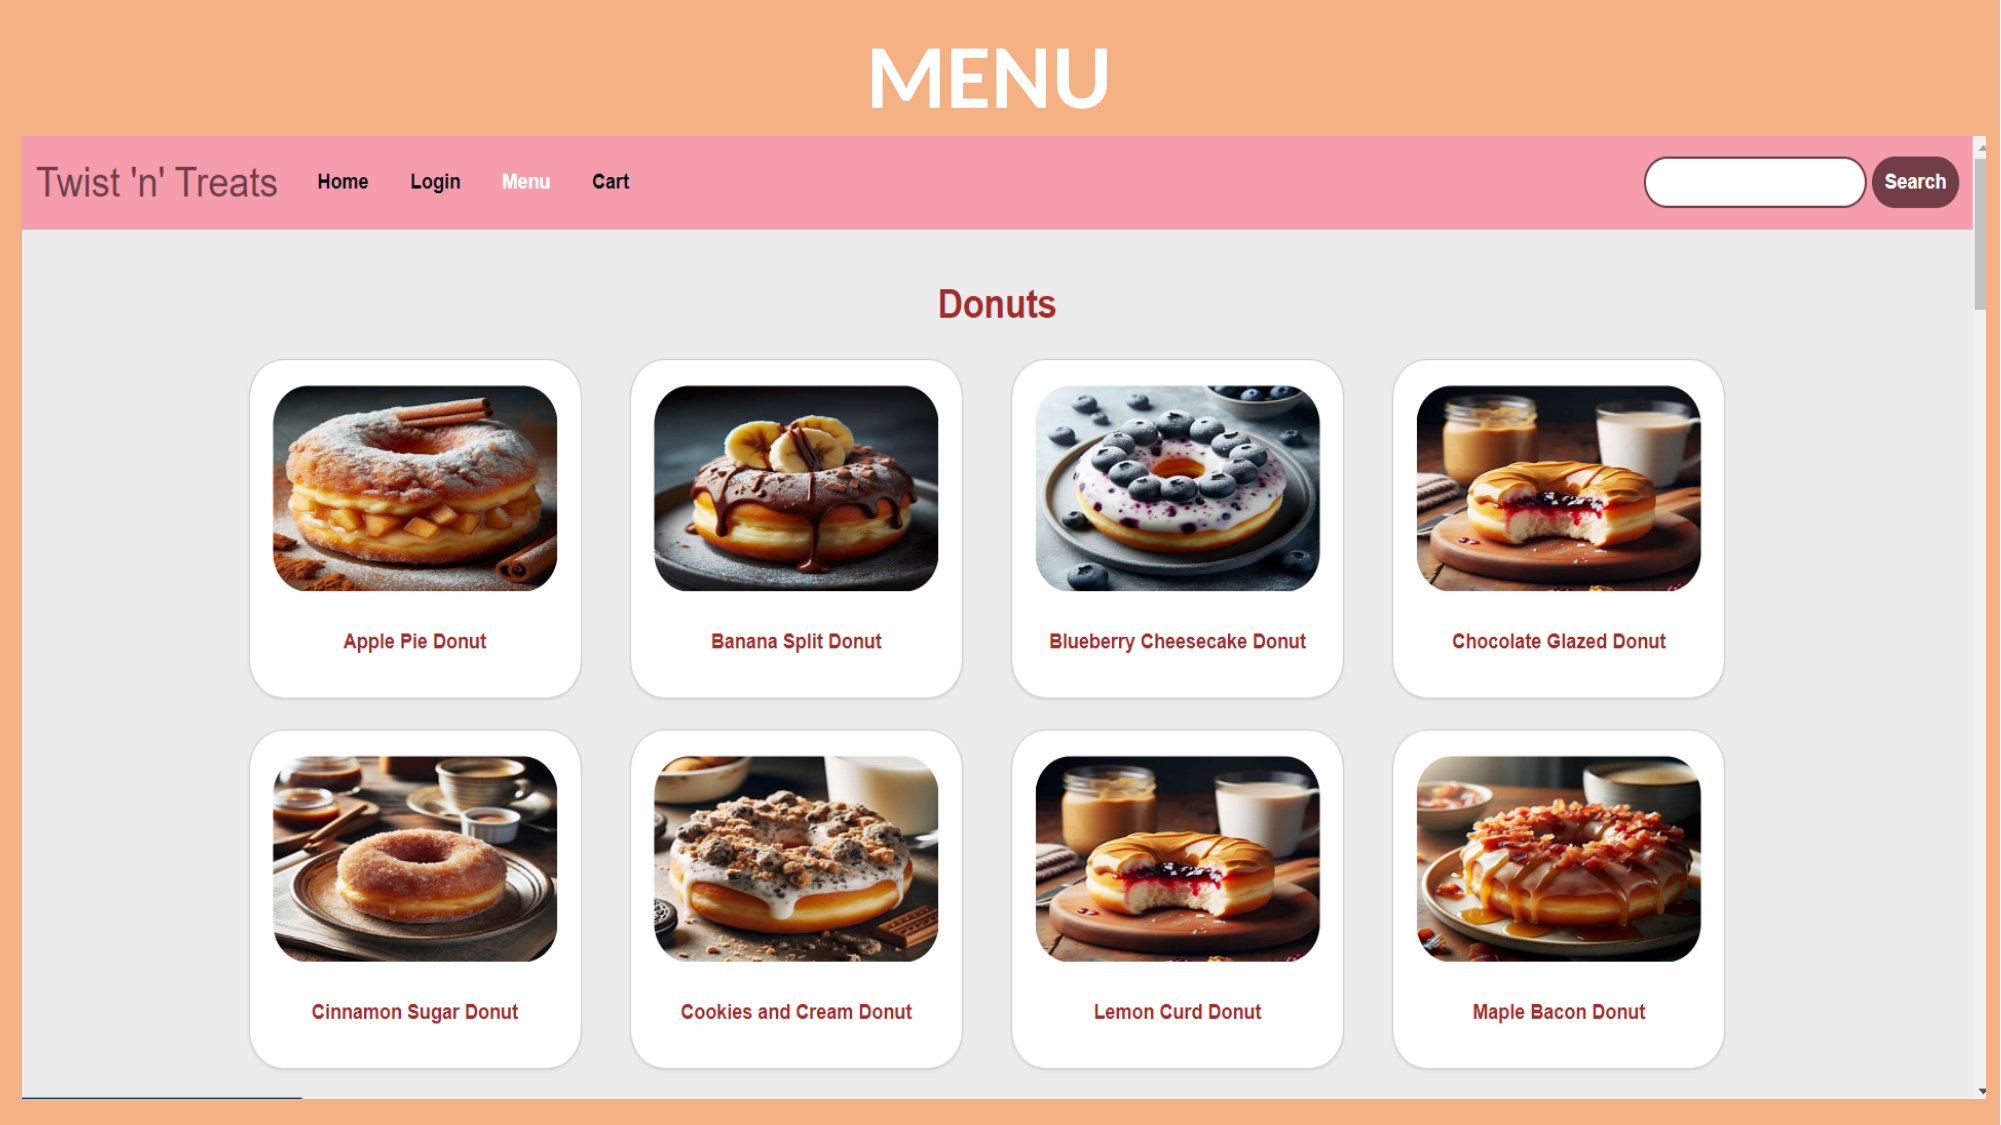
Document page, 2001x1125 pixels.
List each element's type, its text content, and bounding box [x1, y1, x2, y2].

title MENU [137, 11, 1863, 136]
picture [22, 136, 1986, 1099]
